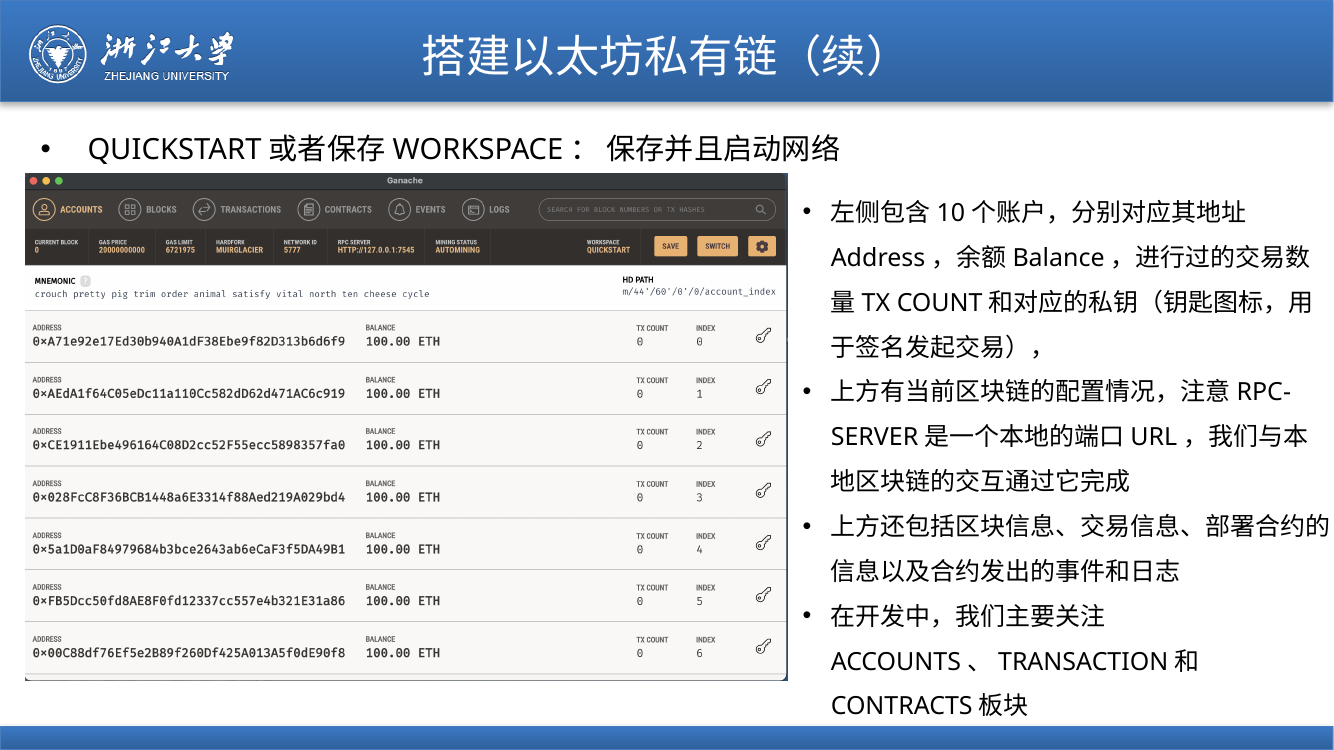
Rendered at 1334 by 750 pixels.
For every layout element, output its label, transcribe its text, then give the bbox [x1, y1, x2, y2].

picture [25, 173, 789, 682]
title 搭建以太坊私有链（续） [0, 19, 1334, 91]
text_box 左侧包含10个账户，分别对应其地址Address，余额Balance，进行过的交易数量TX COUNT和对应的私钥（钥匙图标，用于签名发起交易）， 上方有当前区块链的配置情况，注意RPC-SERVER是一个本地的端口URL，我们与本地区块链的交互通过它完成 上方还包括区块信息、交易信息、部署合约的信息以及合约发出的事件和日志 在开发中，我们主要关注ACCOUNTS、TRANSACTION和CONTRACTS板块 [787, 174, 1334, 750]
text_box QUICKSTART或者保存WORKSPACE： 保存并且启动网络 [25, 123, 856, 174]
